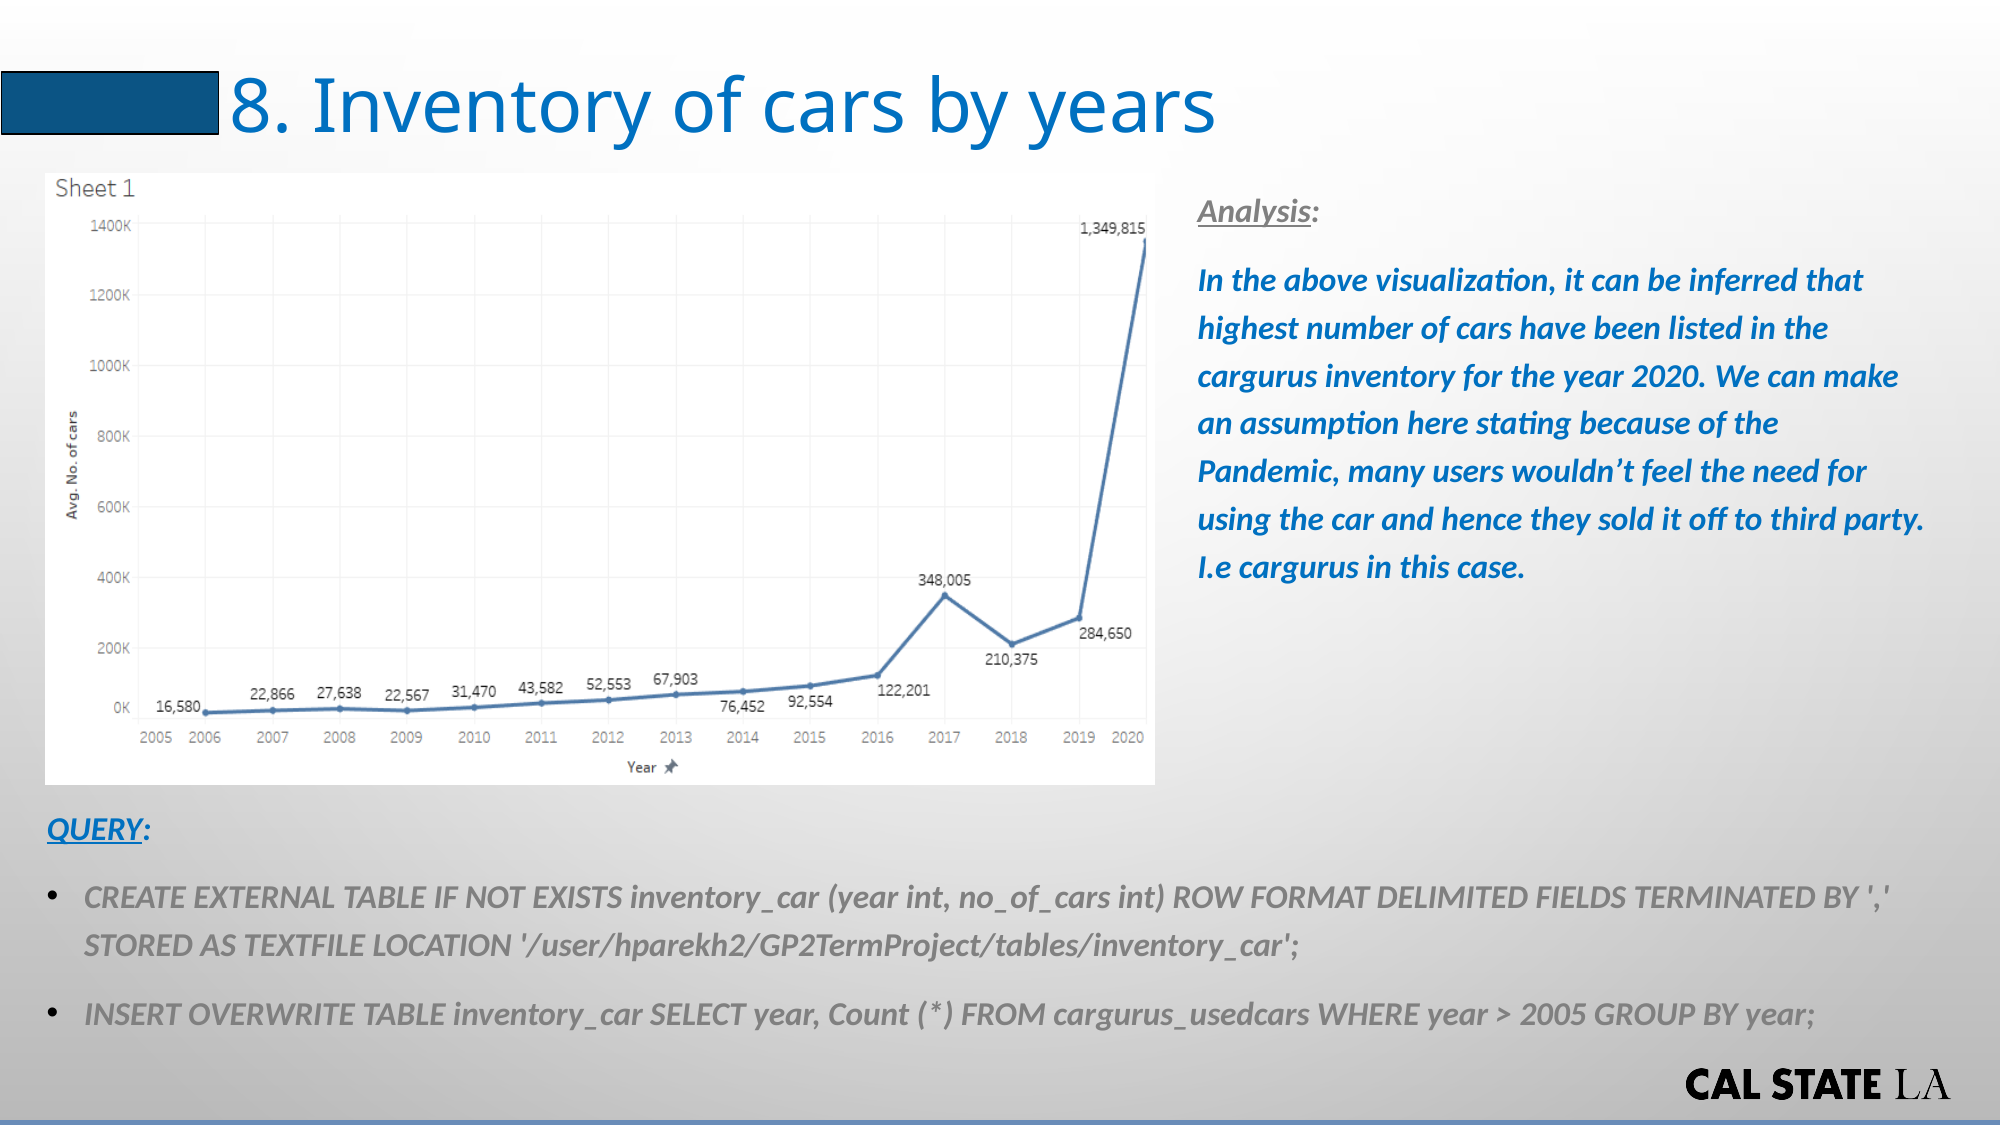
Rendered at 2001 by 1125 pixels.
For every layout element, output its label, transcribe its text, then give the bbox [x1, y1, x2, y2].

text_box [0, 1119, 2000, 1125]
list Analysis: In the above visualization, it can be inferred that highest number of cars have been listed in the cargurus inventory for the year 2020. We can make an assumption here stating because of the Pandemic, many users wouldn’t feel the need for using the car and hence they sold it off to third party. I.e cargurus in this case. [1182, 175, 1945, 638]
text_box 8. Inventory of cars by years [214, 42, 1986, 175]
picture [0, 0, 2000, 1119]
text_box QUERY: CREATE EXTERNAL TABLE IF NOT EXISTS inventory_car (year int, no_of_cars int) ROW FORMAT DELIMITED FIELDS TERMINATED BY ',' STORED AS TEXTFILE LOCATION '/user/hparekh2/GP2TermProject/tables/inventory_car'; INSERT OVERWRITE TABLE inventory_car SELECT year, Count (*) FROM cargurus_usedcars WHERE year > 2005 GROUP BY year; [31, 791, 1968, 1030]
text_box [1, 71, 214, 135]
